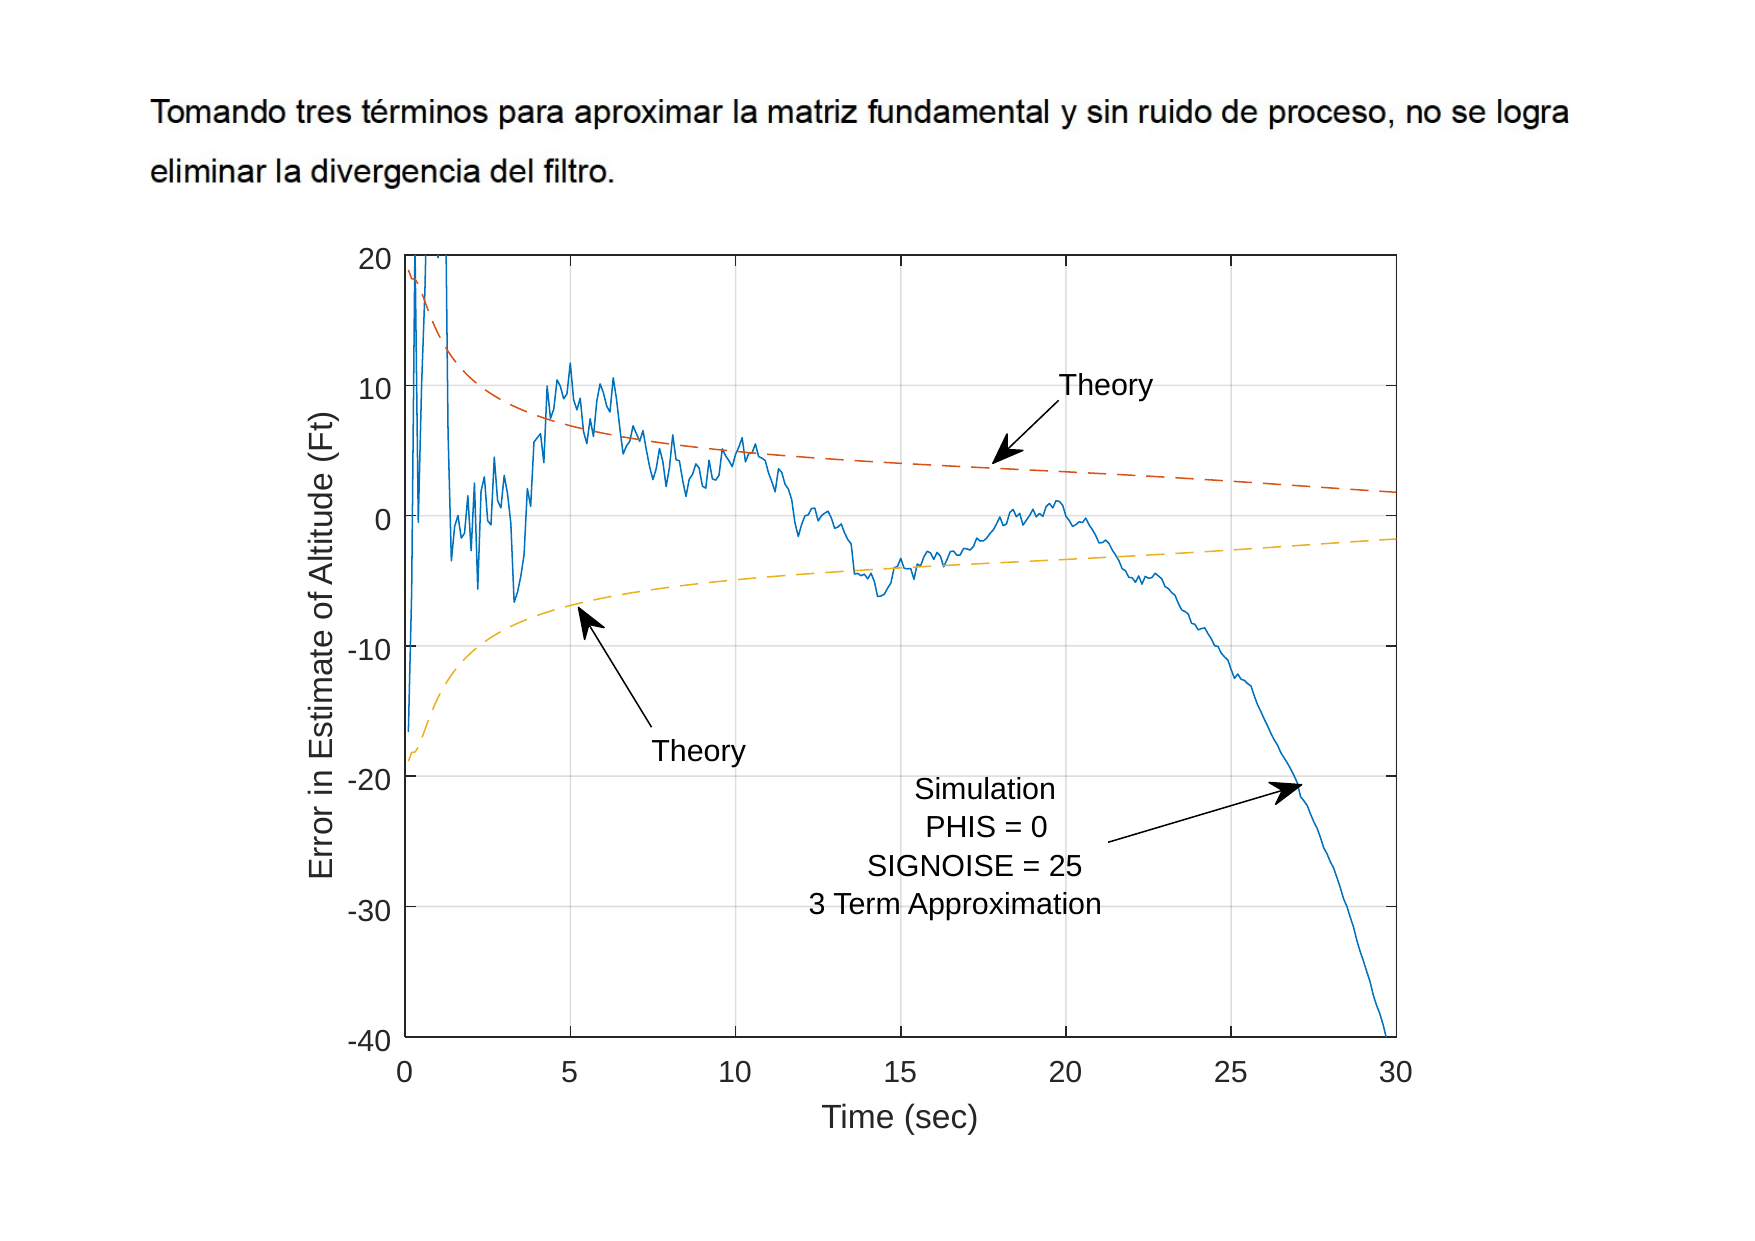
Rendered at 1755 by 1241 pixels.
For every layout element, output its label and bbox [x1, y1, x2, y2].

picture [149, 99, 1569, 1142]
